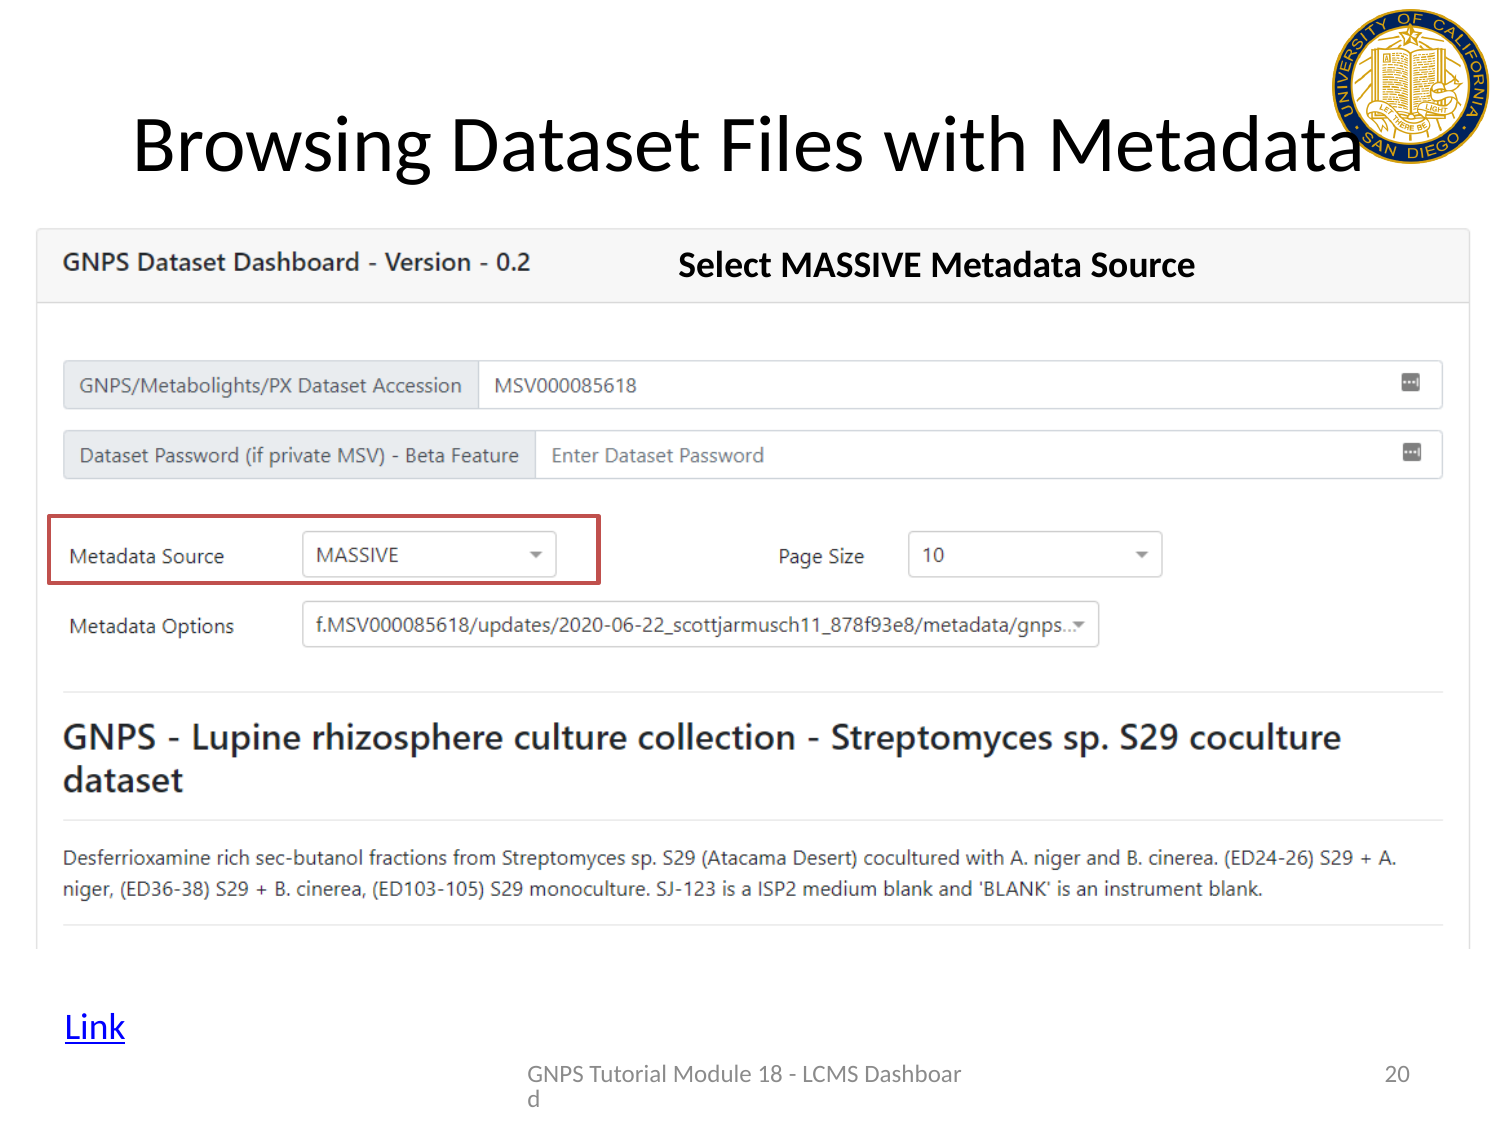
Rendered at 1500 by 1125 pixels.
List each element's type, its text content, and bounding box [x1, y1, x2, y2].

picture [0, 205, 1500, 949]
footer GNPS Tutorial Module 18 - LCMS Dashboard [512, 1042, 988, 1103]
slide_number 20 [1074, 1042, 1425, 1103]
title Browsing Dataset Files with Metadata [75, 45, 1425, 204]
picture [1279, 7, 1500, 165]
text_box Link [49, 994, 141, 1055]
